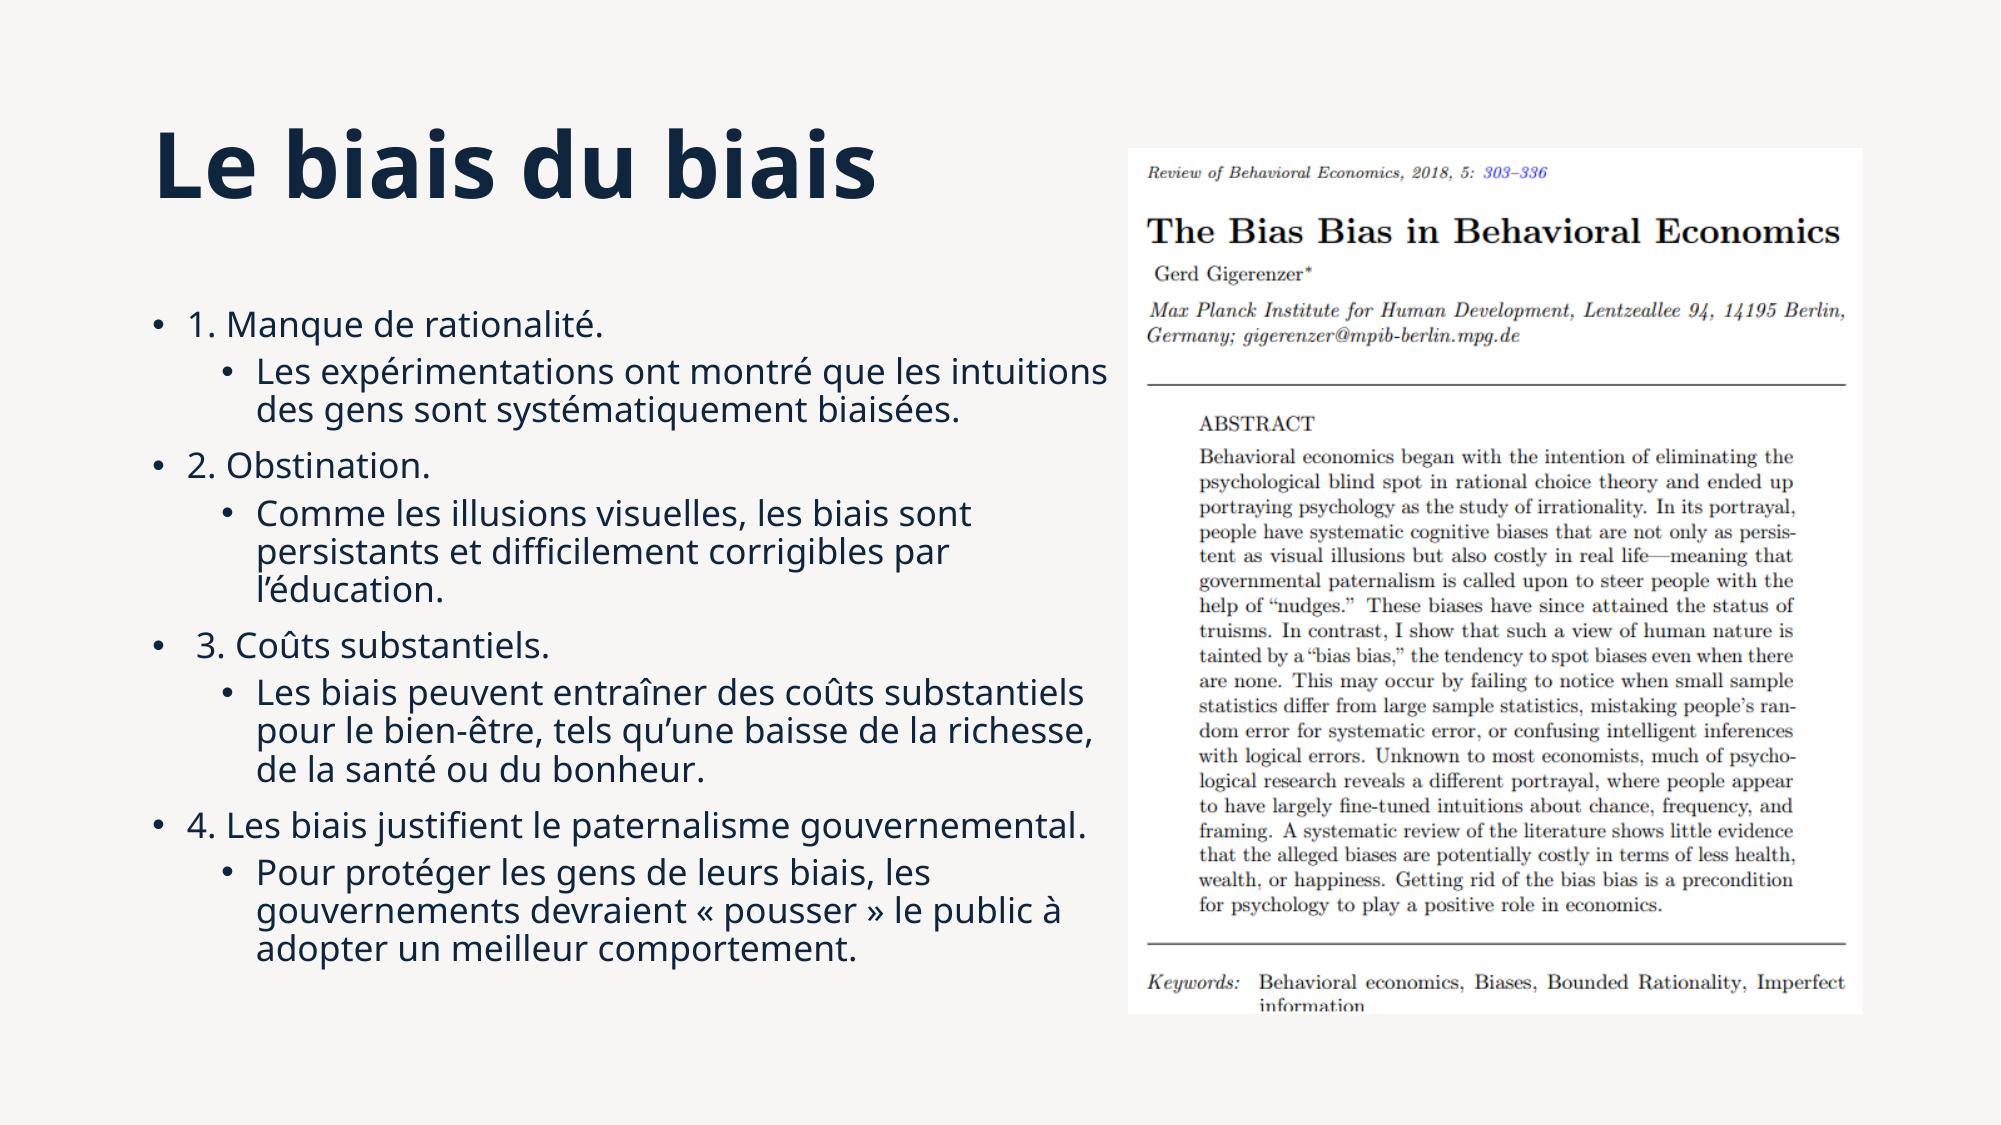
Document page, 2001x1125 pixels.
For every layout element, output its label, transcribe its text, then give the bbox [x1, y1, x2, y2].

picture [1128, 148, 1863, 1014]
title Le biais du biais [137, 59, 1863, 278]
list 1. Manque de rationalité. Les expérimentations ont montré que les intuitions des gens sont systématiquement biaisées. 2. Obstination. Comme les illusions visuelles, les biais sont persistants et difficilement corrigibles par l’éducation. 3. Coûts substantiels. Les biais peuvent entraîner des coûts substantiels pour le bien-être, tels qu’une baisse de la richesse, de la santé ou du bonheur. 4. Les biais justifient le paternalisme gouvernemental. Pour protéger les gens de leurs biais, les gouvernements devraient « pousser » le public à adopter un meilleur comportement. [137, 299, 1128, 1014]
